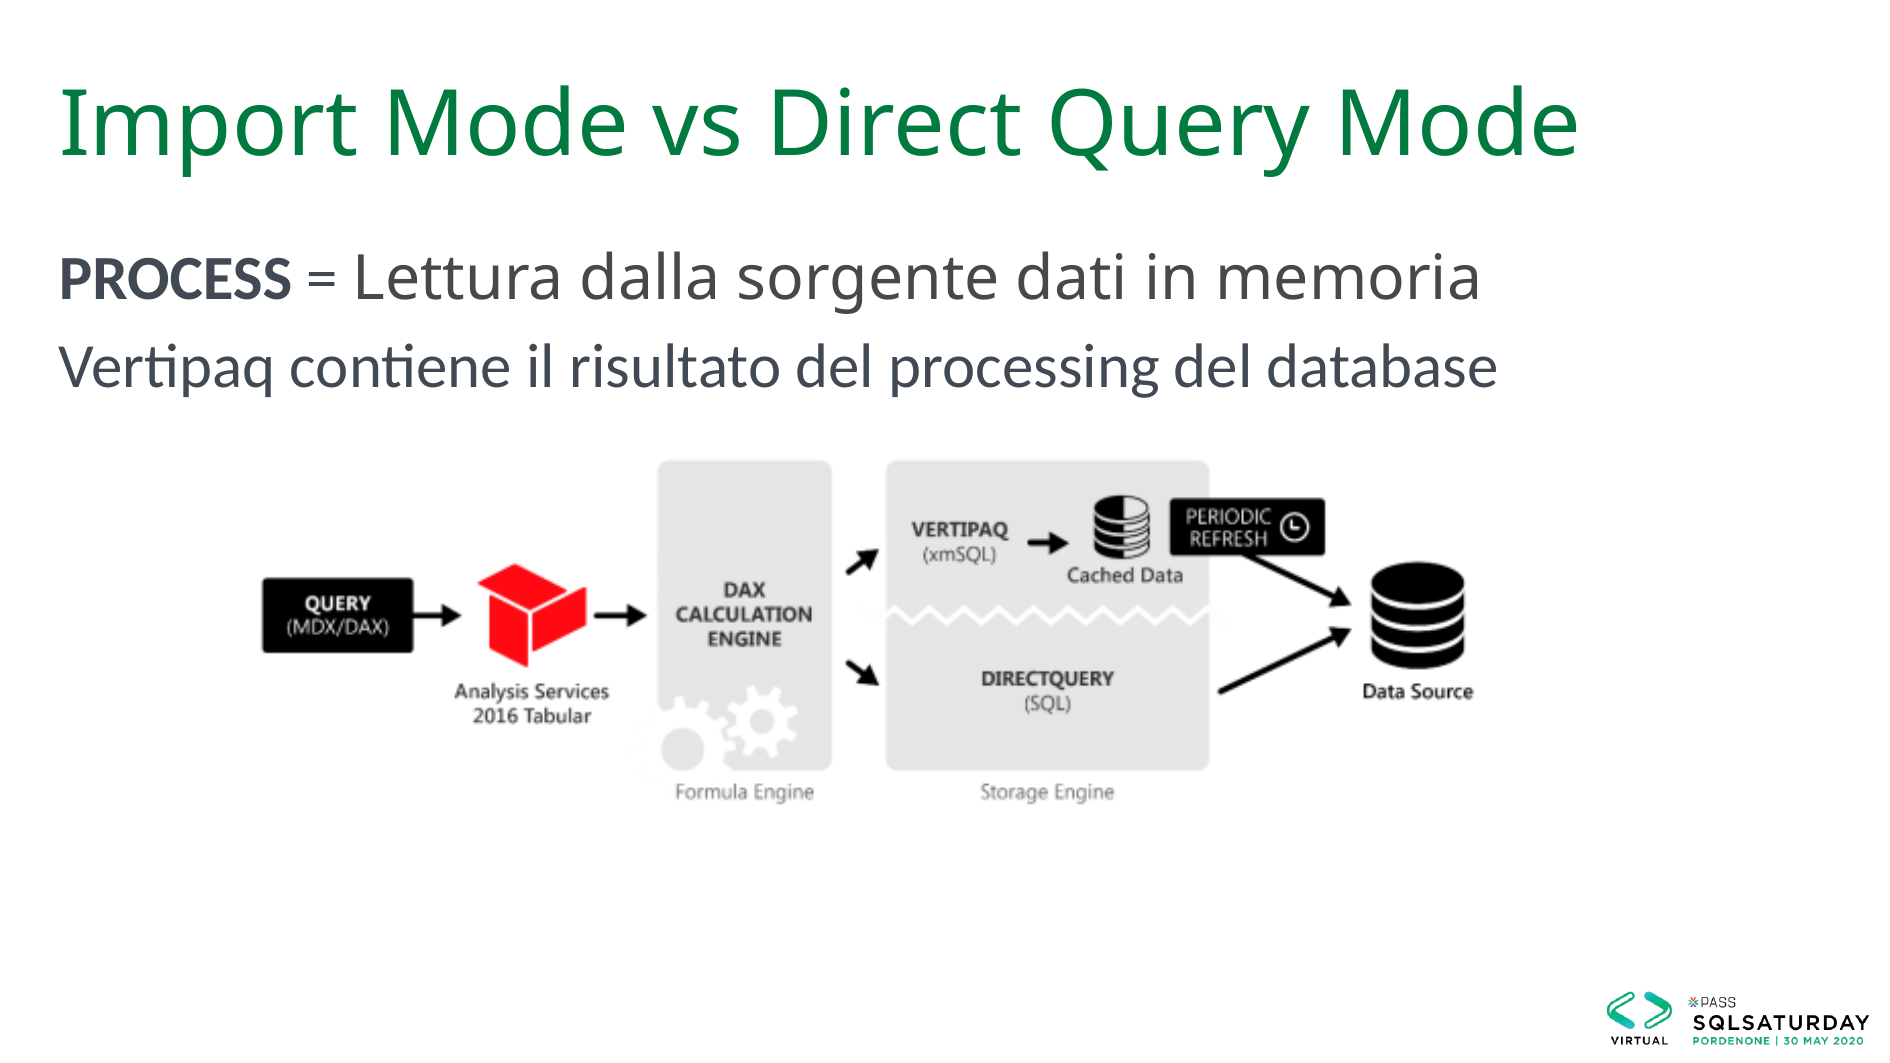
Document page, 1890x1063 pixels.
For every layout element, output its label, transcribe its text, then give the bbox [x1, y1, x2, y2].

list PROCESS = Lettura dalla sorgente dati in memoria Vertipaq contiene il risultato del processing del database [59, 236, 1831, 1004]
picture [224, 437, 1507, 827]
title Import Mode vs Direct Query Mode [59, 59, 1831, 178]
picture [1578, 978, 1890, 1063]
